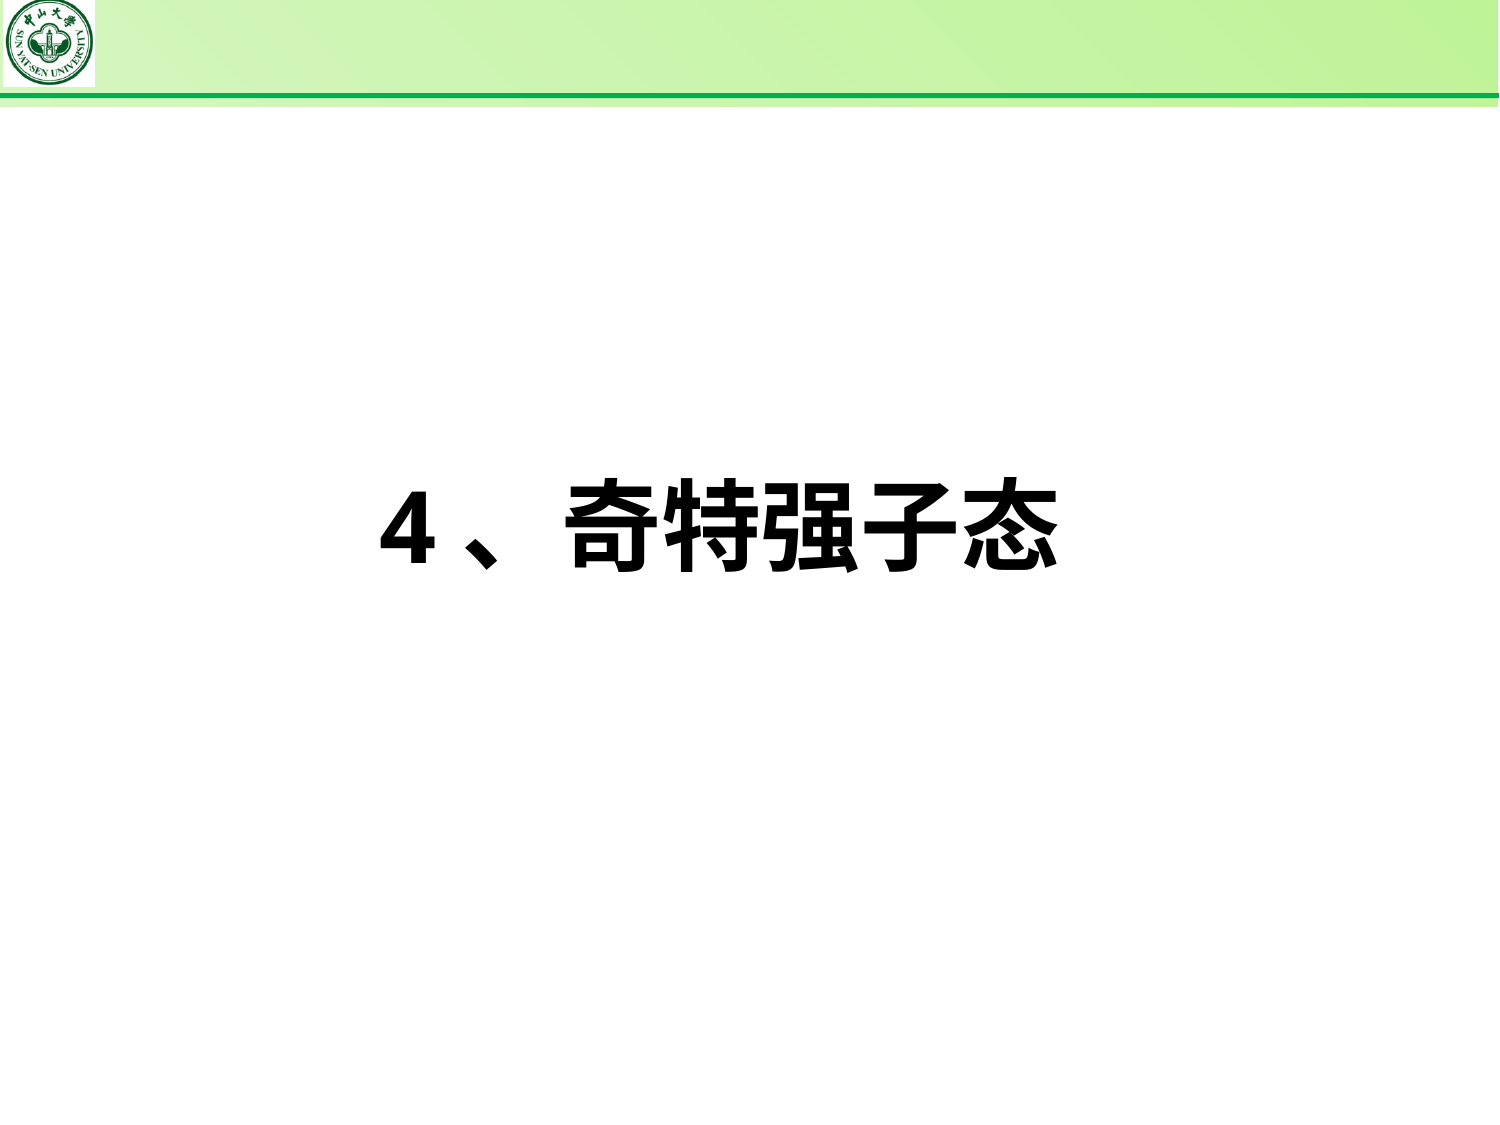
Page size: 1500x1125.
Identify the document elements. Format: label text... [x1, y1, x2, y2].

text_box 4、奇特强子态 [112, 456, 1329, 591]
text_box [0, 0, 1499, 107]
picture [3, 0, 95, 88]
